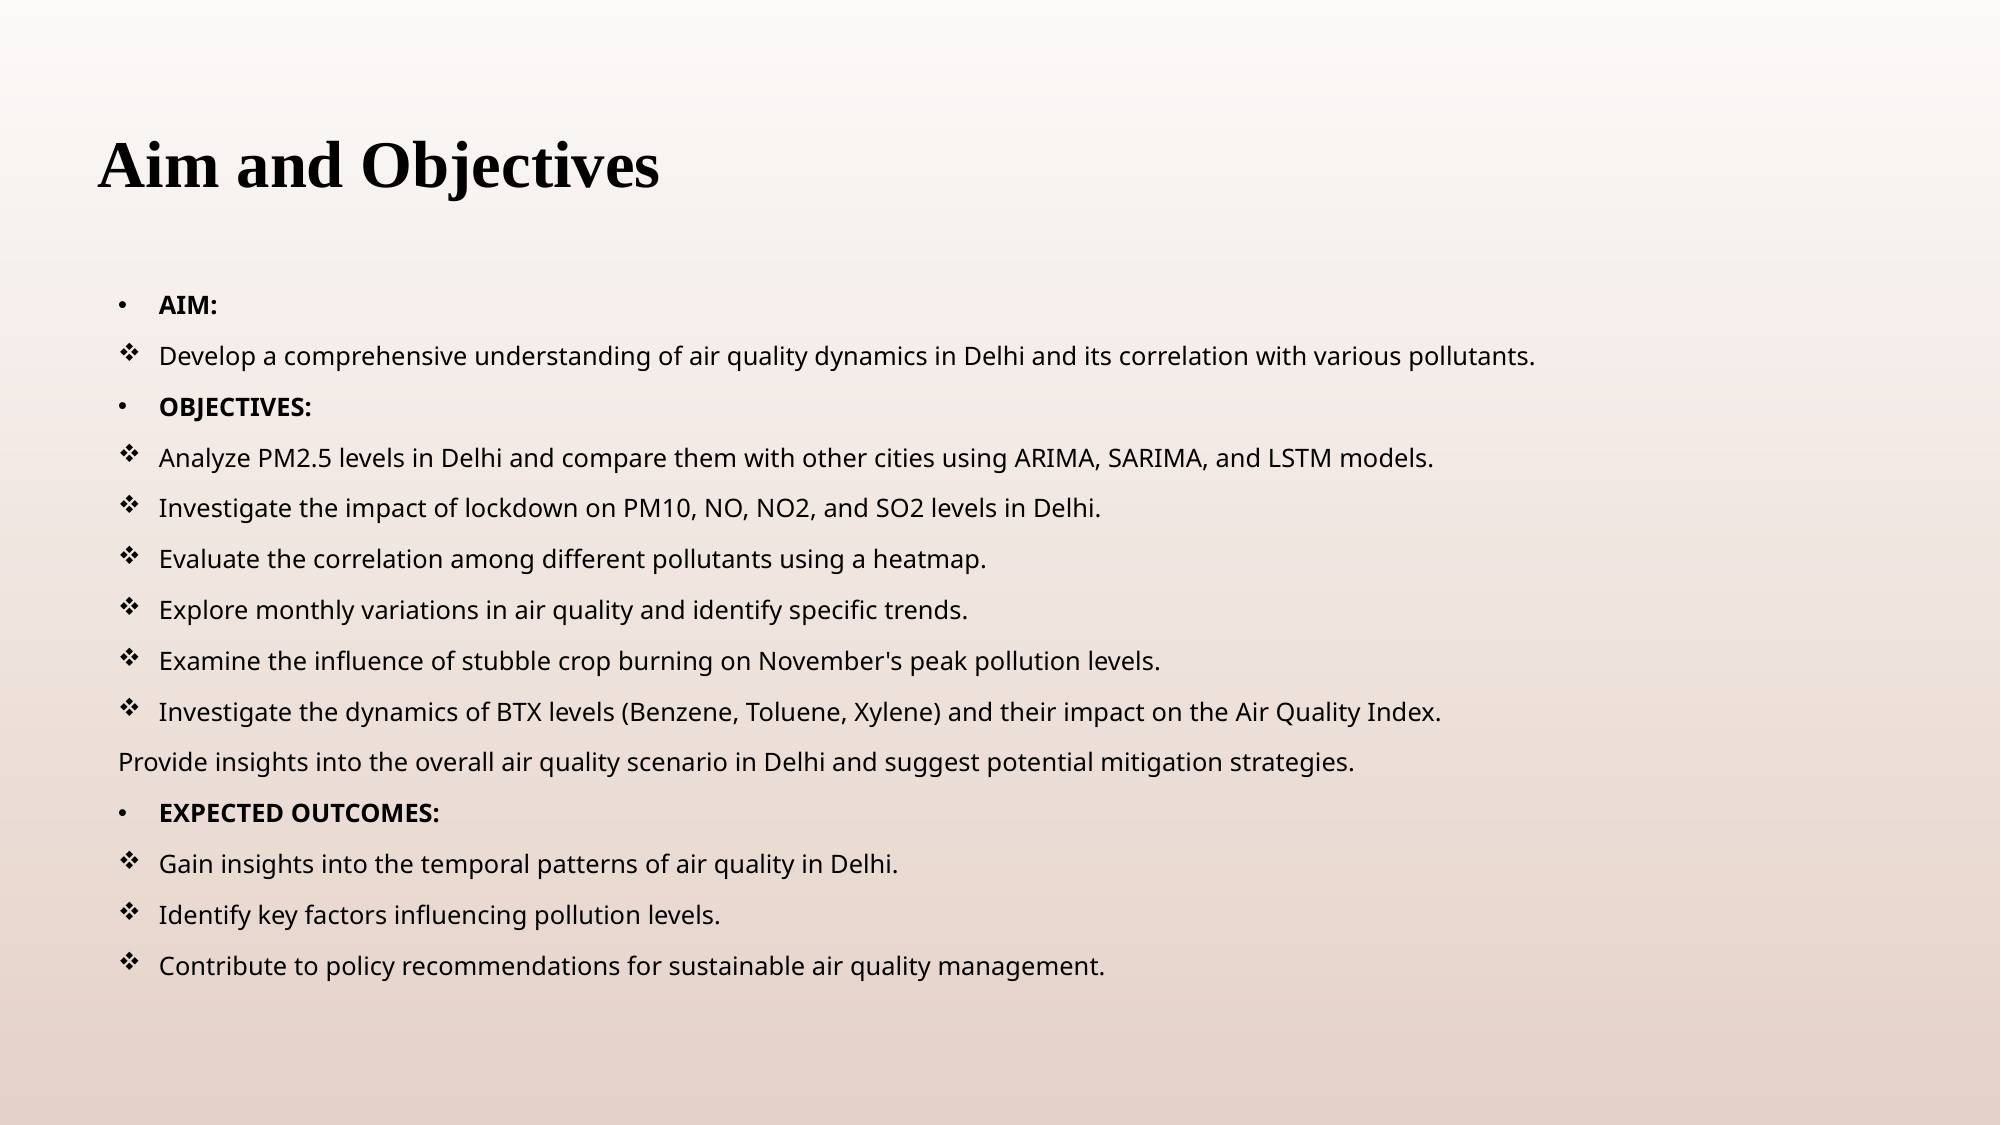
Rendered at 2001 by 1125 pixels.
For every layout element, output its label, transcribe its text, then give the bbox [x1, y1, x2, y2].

title Aim and Objectives [82, 53, 766, 210]
list AIM: Develop a comprehensive understanding of air quality dynamics in Delhi and its correlation with various pollutants. OBJECTIVES: Analyze PM2.5 levels in Delhi and compare them with other cities using ARIMA, SARIMA, and LSTM models. Investigate the impact of lockdown on PM10, NO, NO2, and SO2 levels in Delhi. Evaluate the correlation among different pollutants using a heatmap. Explore monthly variations in air quality and identify specific trends. Examine the influence of stubble crop burning on November's peak pollution levels. Investigate the dynamics of BTX levels (Benzene, Toluene, Xylene) and their impact on the Air Quality Index. Provide insights into the overall air quality scenario in Delhi and suggest potential mitigation strategies. EXPECTED OUTCOMES: Gain insights into the temporal patterns of air quality in Delhi. Identify key factors influencing pollution levels. Contribute to policy recommendations for sustainable air quality management. [103, 275, 1839, 994]
